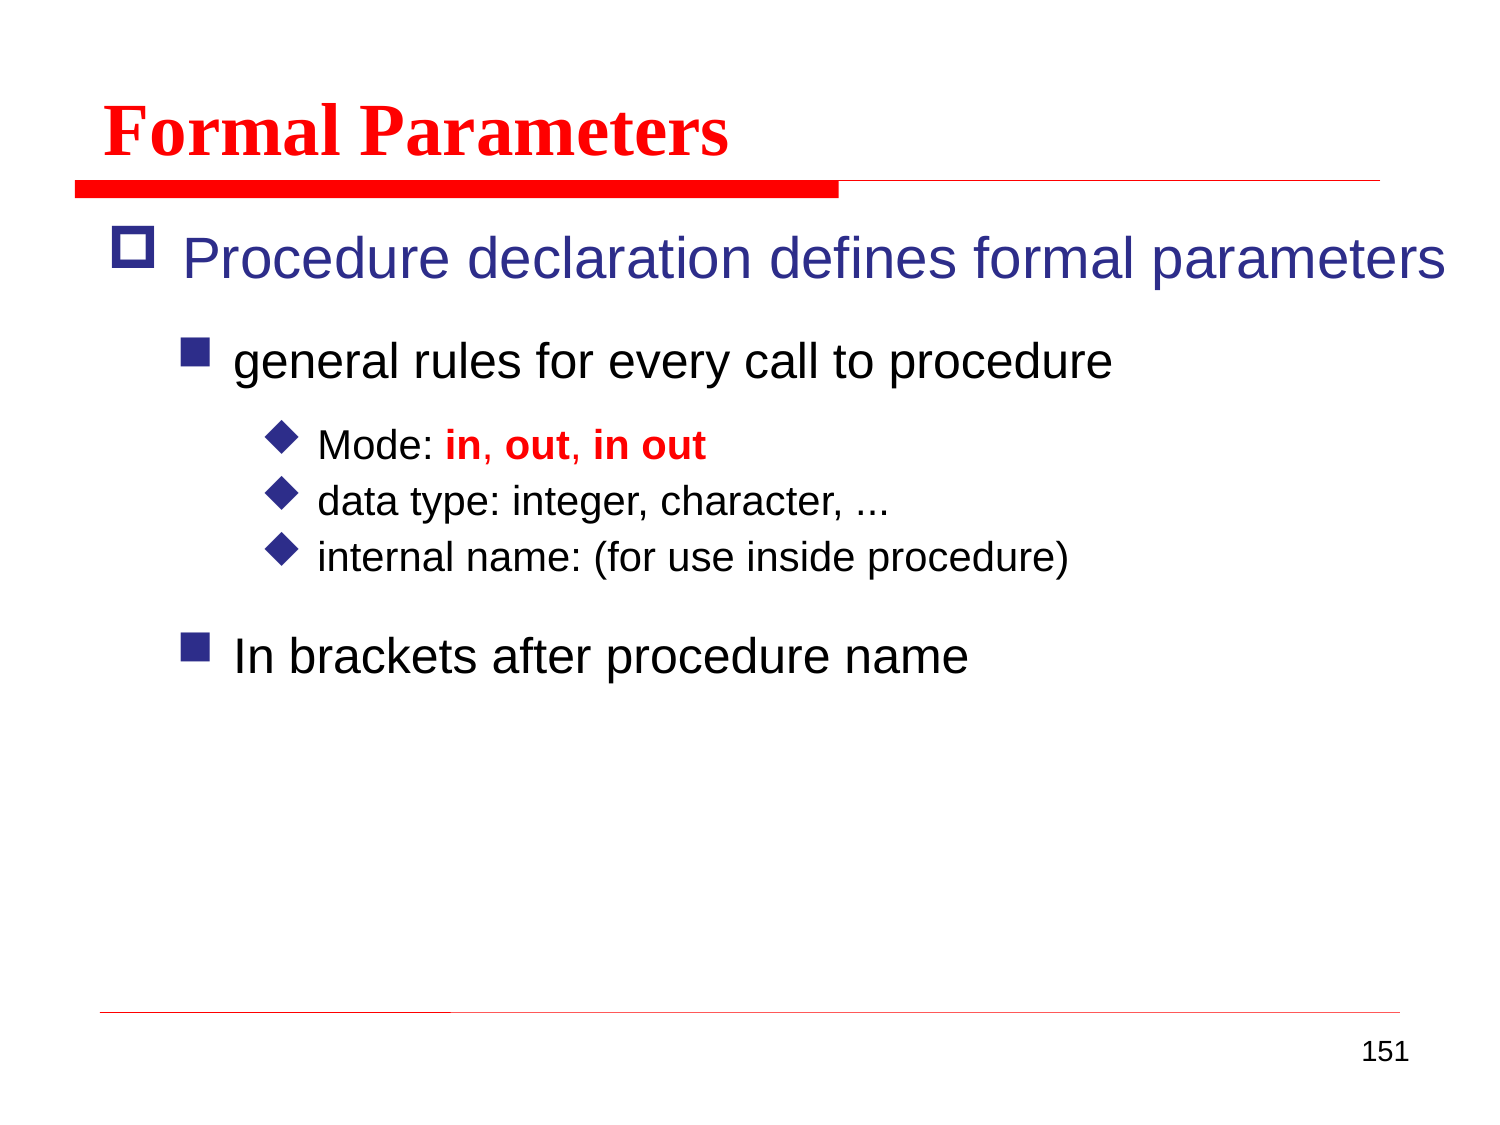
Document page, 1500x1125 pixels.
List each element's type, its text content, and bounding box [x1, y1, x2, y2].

text_box Mode: in, out, in out data type: integer, character, ... internal name: (for use inside procedure) [261, 431, 1071, 581]
text_box Procedure declaration defines formal parameters [107, 219, 1449, 290]
text_box general rules for every call to procedure [176, 328, 1124, 389]
slide_number 151 [1074, 1024, 1426, 1103]
text_box In brackets after procedure name [176, 623, 978, 684]
text_box Formal Parameters [103, 99, 731, 171]
